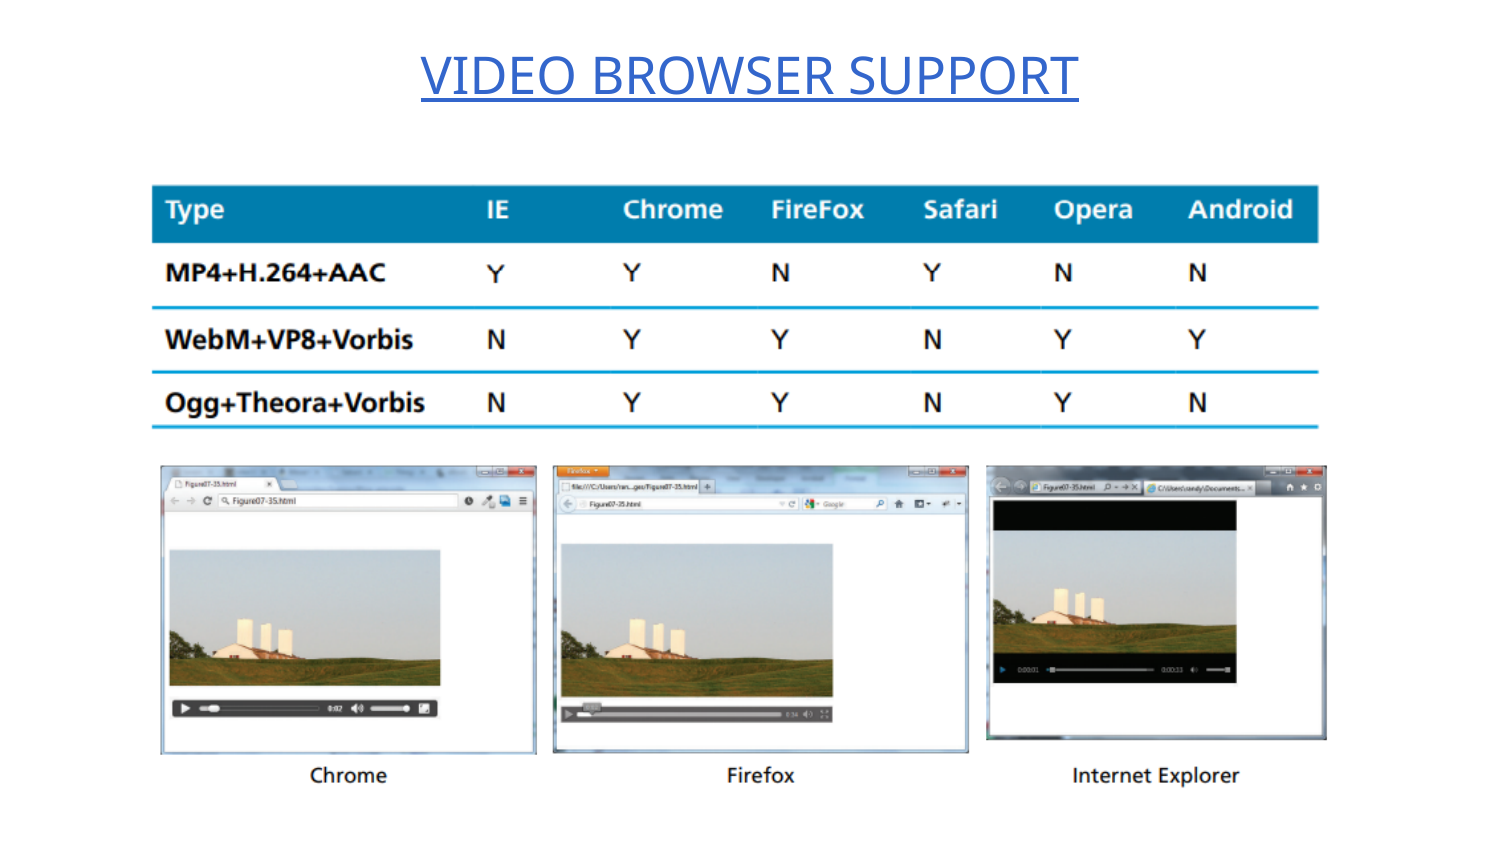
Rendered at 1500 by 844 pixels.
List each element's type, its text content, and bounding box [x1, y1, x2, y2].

picture [137, 171, 1333, 440]
picture [149, 459, 1335, 801]
title VIDEO BROWSER SUPPORT [0, 37, 1500, 110]
